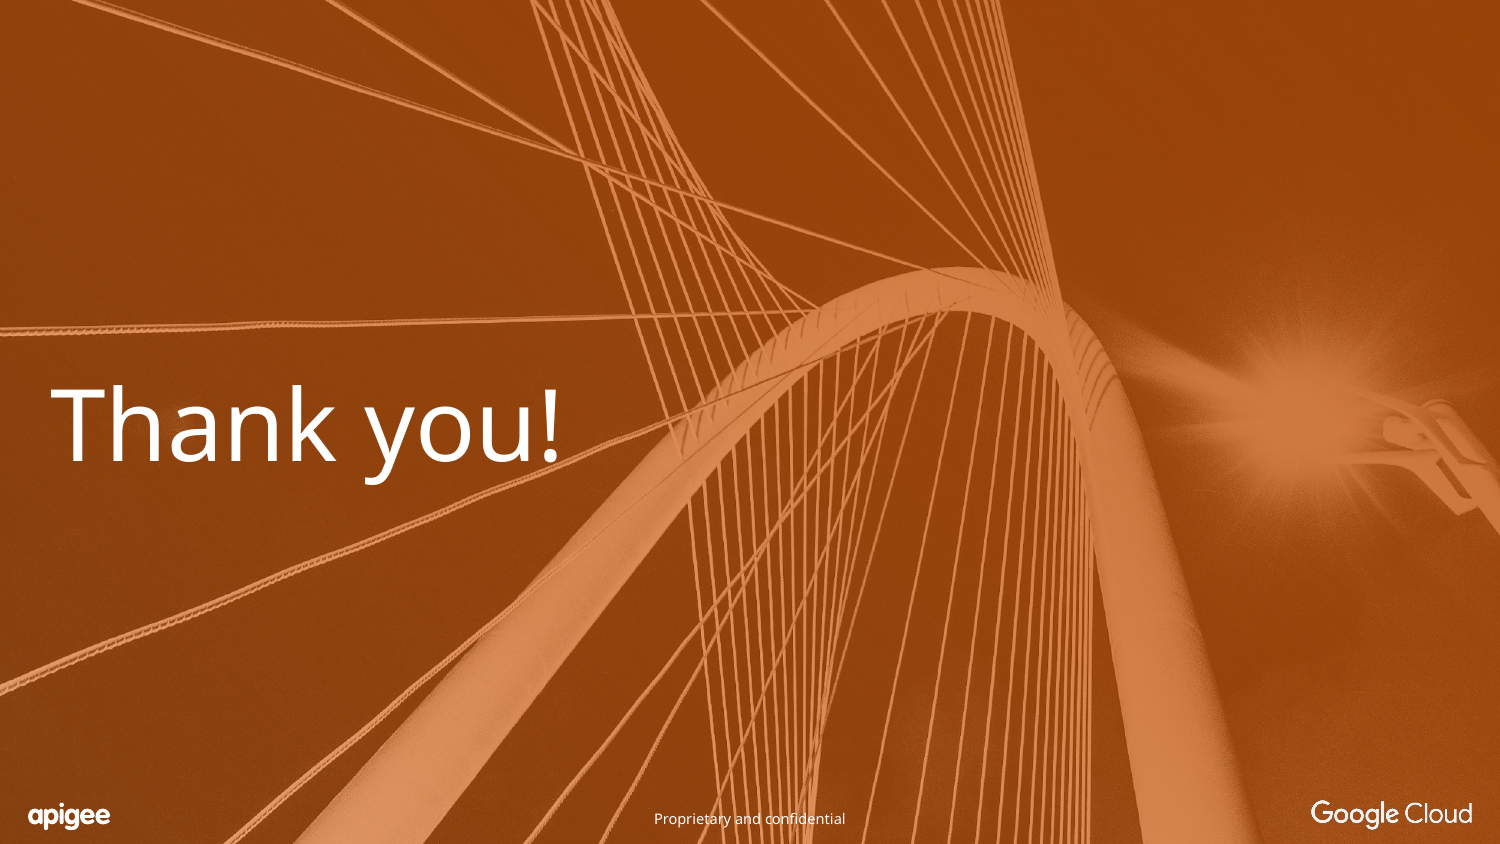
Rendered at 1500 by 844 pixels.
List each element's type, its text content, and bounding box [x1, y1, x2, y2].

title Thank you! [35, 353, 1081, 491]
picture [1311, 800, 1472, 830]
